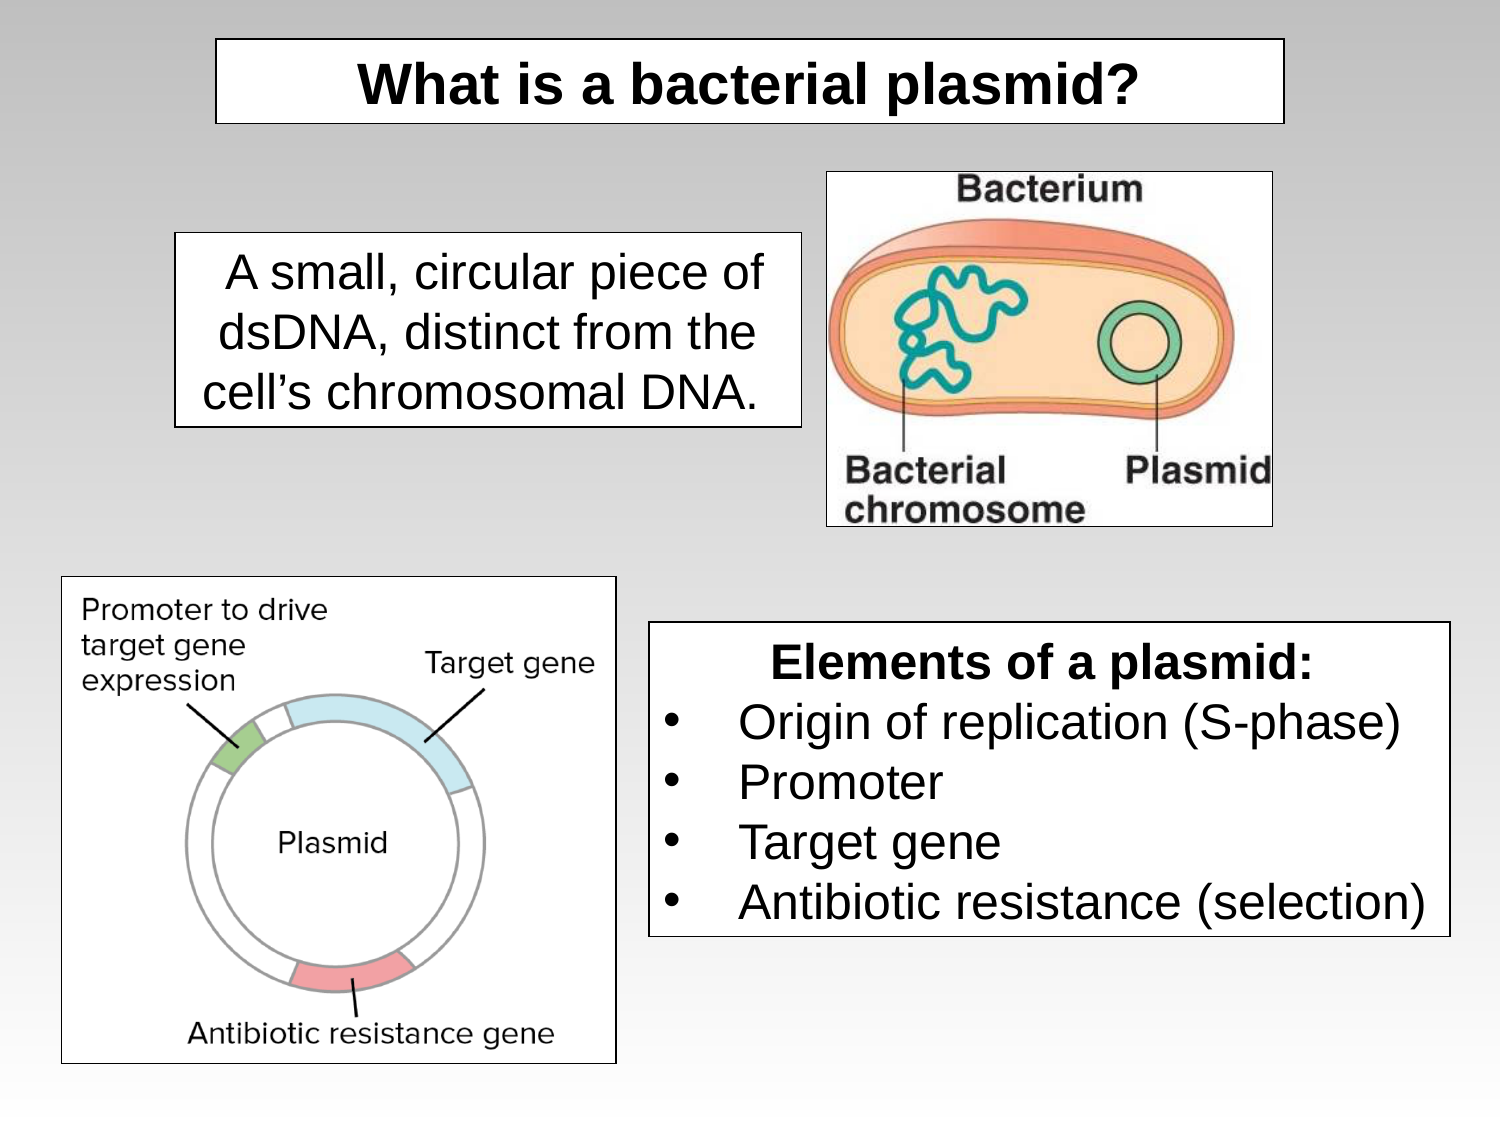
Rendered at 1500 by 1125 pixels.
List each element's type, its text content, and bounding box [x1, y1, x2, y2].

text_box A small, circular piece of dsDNA, distinct from the cell’s chromosomal DNA. [174, 232, 802, 428]
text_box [62, 576, 1451, 1063]
picture [826, 171, 1272, 526]
text_box What is a bacterial plasmid? [215, 39, 1285, 124]
